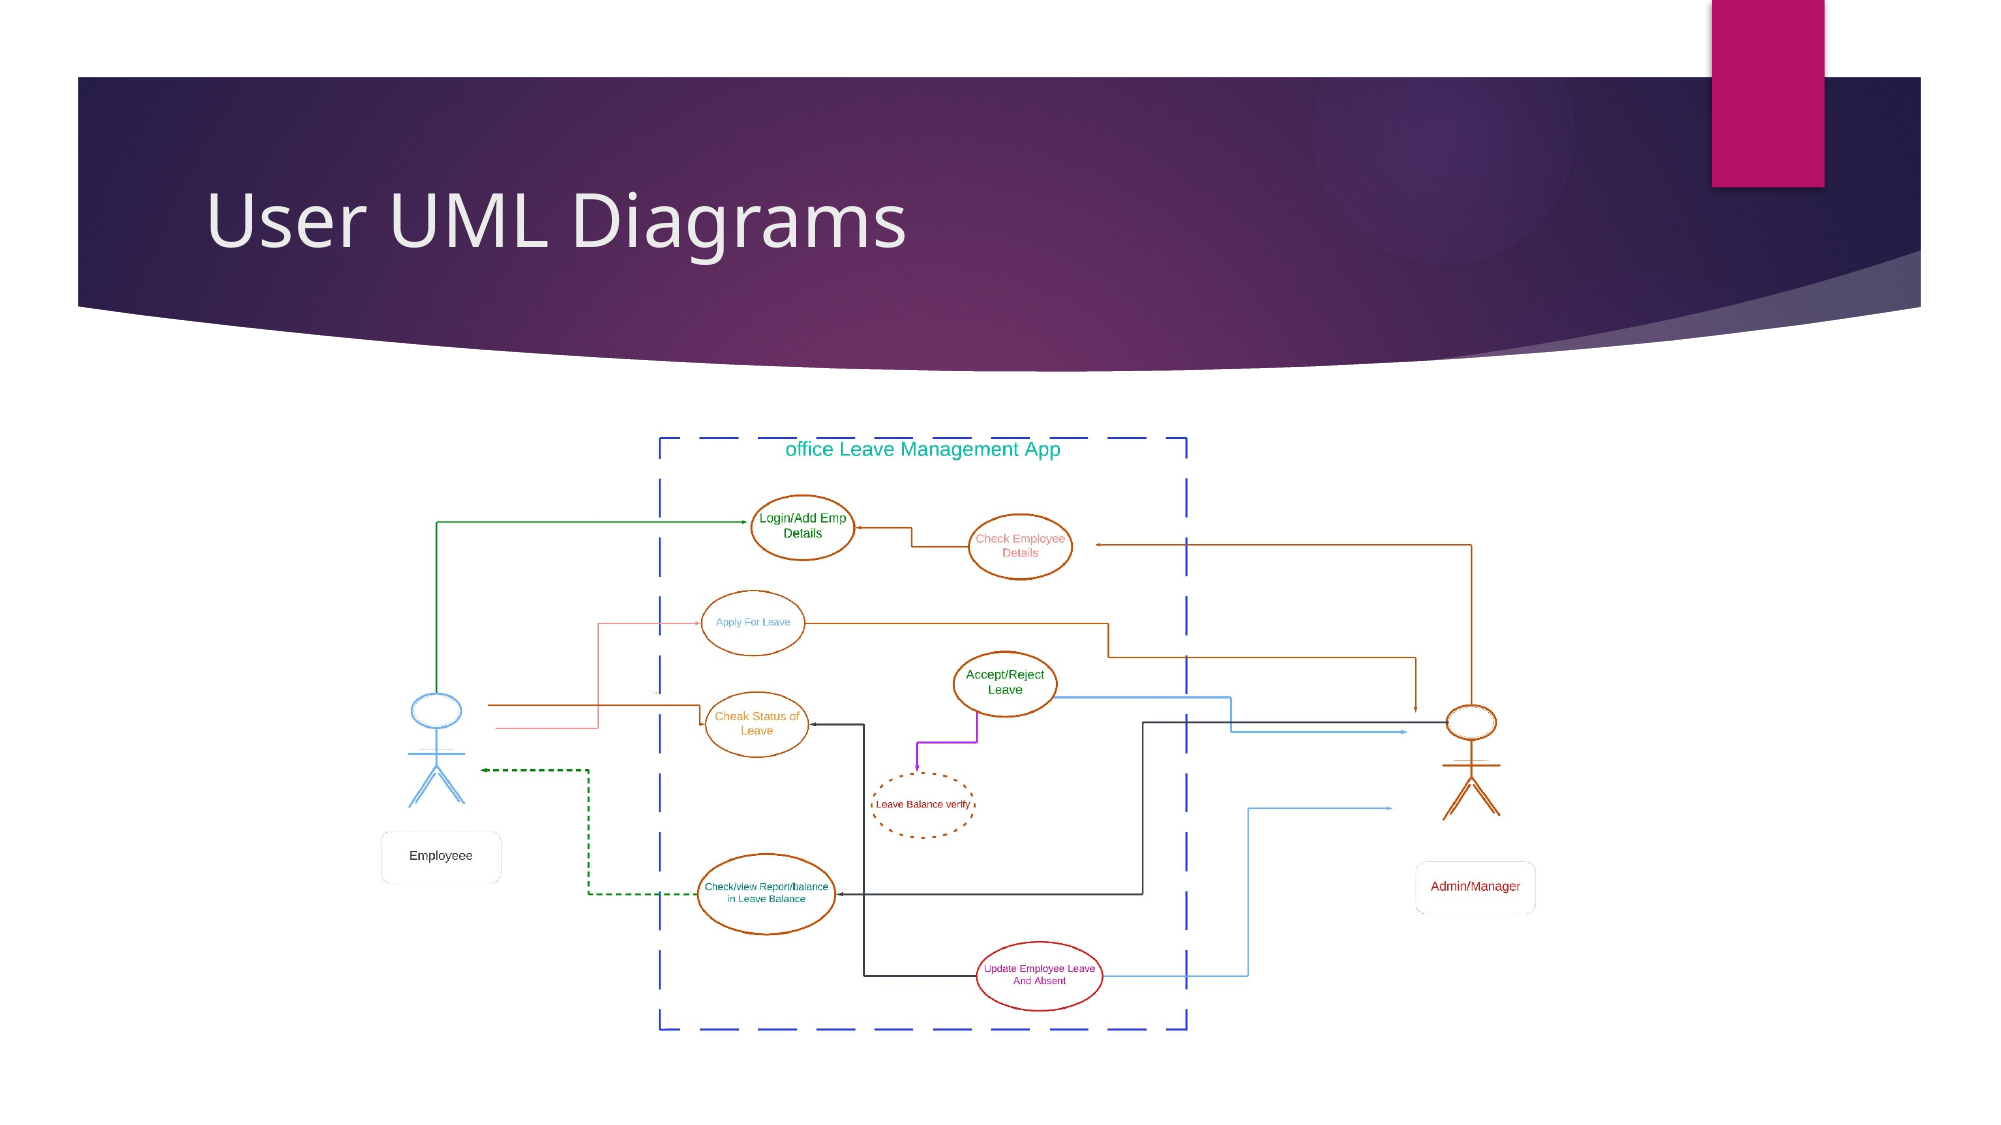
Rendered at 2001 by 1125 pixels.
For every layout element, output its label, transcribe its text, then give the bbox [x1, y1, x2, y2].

title User UML Diagrams [189, 159, 1627, 276]
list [373, 429, 1543, 1037]
